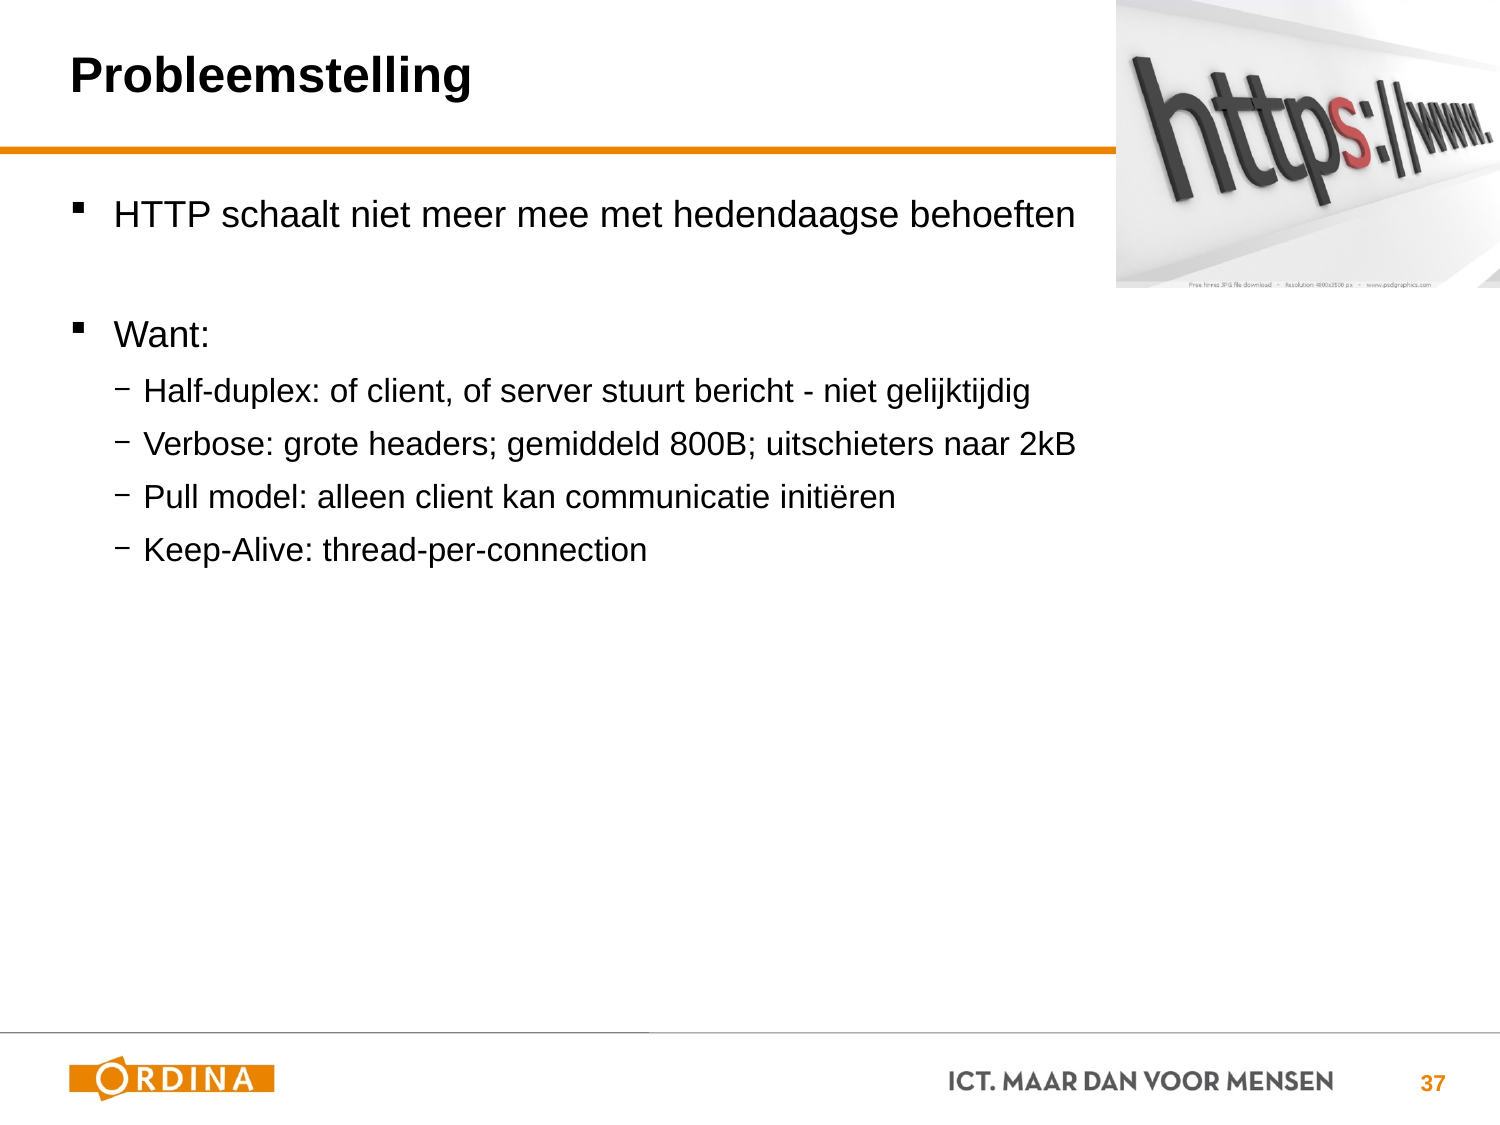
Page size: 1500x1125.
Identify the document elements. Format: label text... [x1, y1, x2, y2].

title Probleemstelling [54, 0, 1114, 147]
slide_number 37 [1354, 1060, 1462, 1112]
picture [1116, 0, 1500, 288]
picture [941, 1061, 1340, 1100]
picture [64, 1051, 279, 1105]
list HTTP schaalt niet meer mee met hedendaagse behoeften Want: Half-duplex: of client, of server stuurt bericht - niet gelijktijdig Verbose: grote headers; gemiddeld 800B; uitschieters naar 2kB Pull model: alleen client kan communicatie initiëren Keep-Alive: thread-per-connection [54, 182, 1462, 1003]
